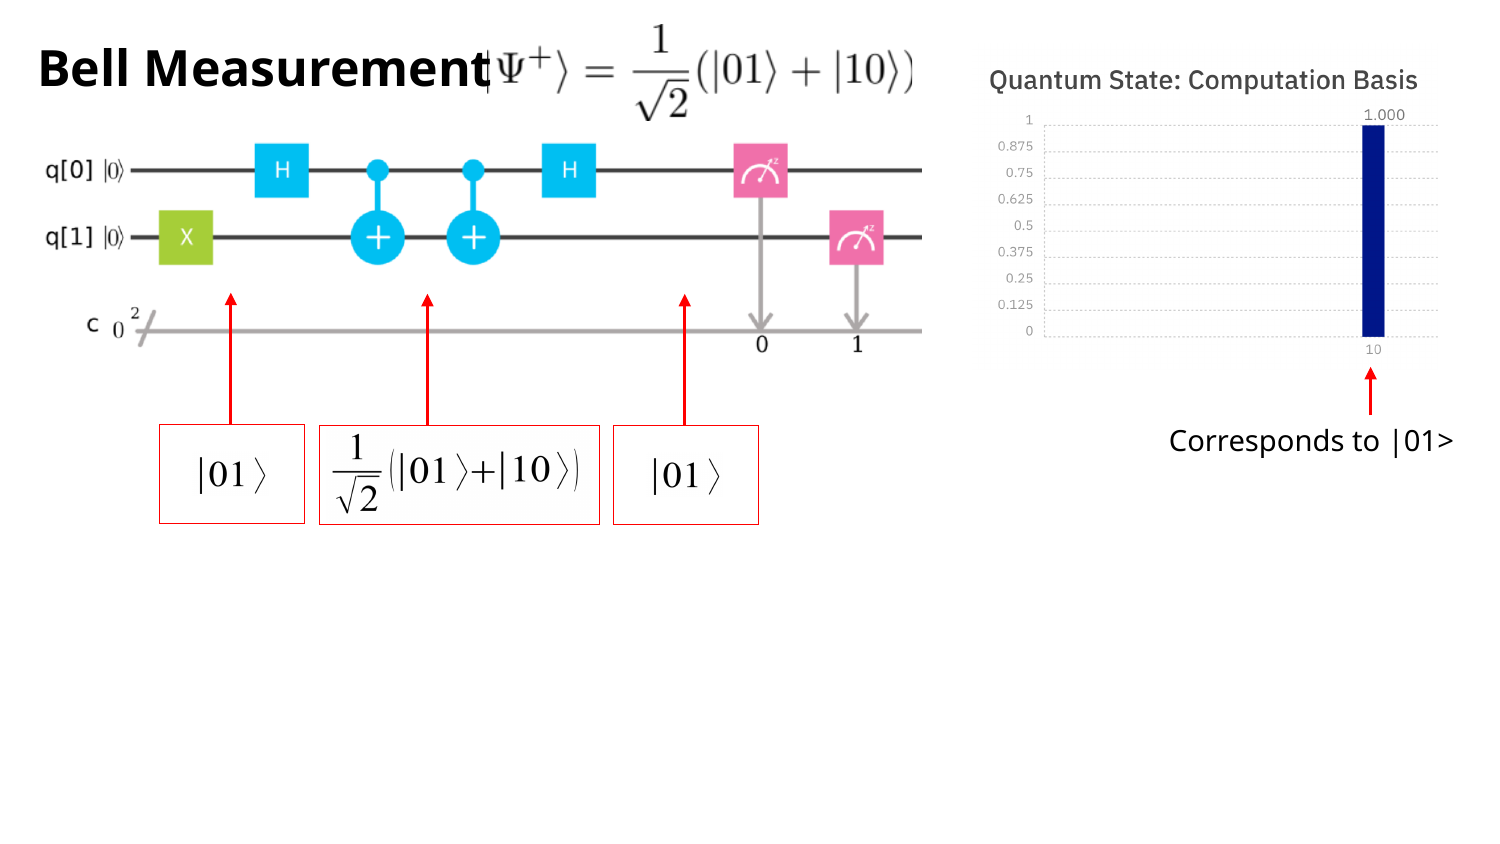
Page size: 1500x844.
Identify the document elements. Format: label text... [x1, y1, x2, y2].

picture [15, 24, 923, 396]
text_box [319, 293, 600, 525]
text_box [159, 292, 306, 524]
text_box Corresponds to |01> [1153, 415, 1469, 466]
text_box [613, 293, 760, 525]
title Bell Measurement [37, 43, 1463, 778]
picture [972, 43, 1438, 371]
